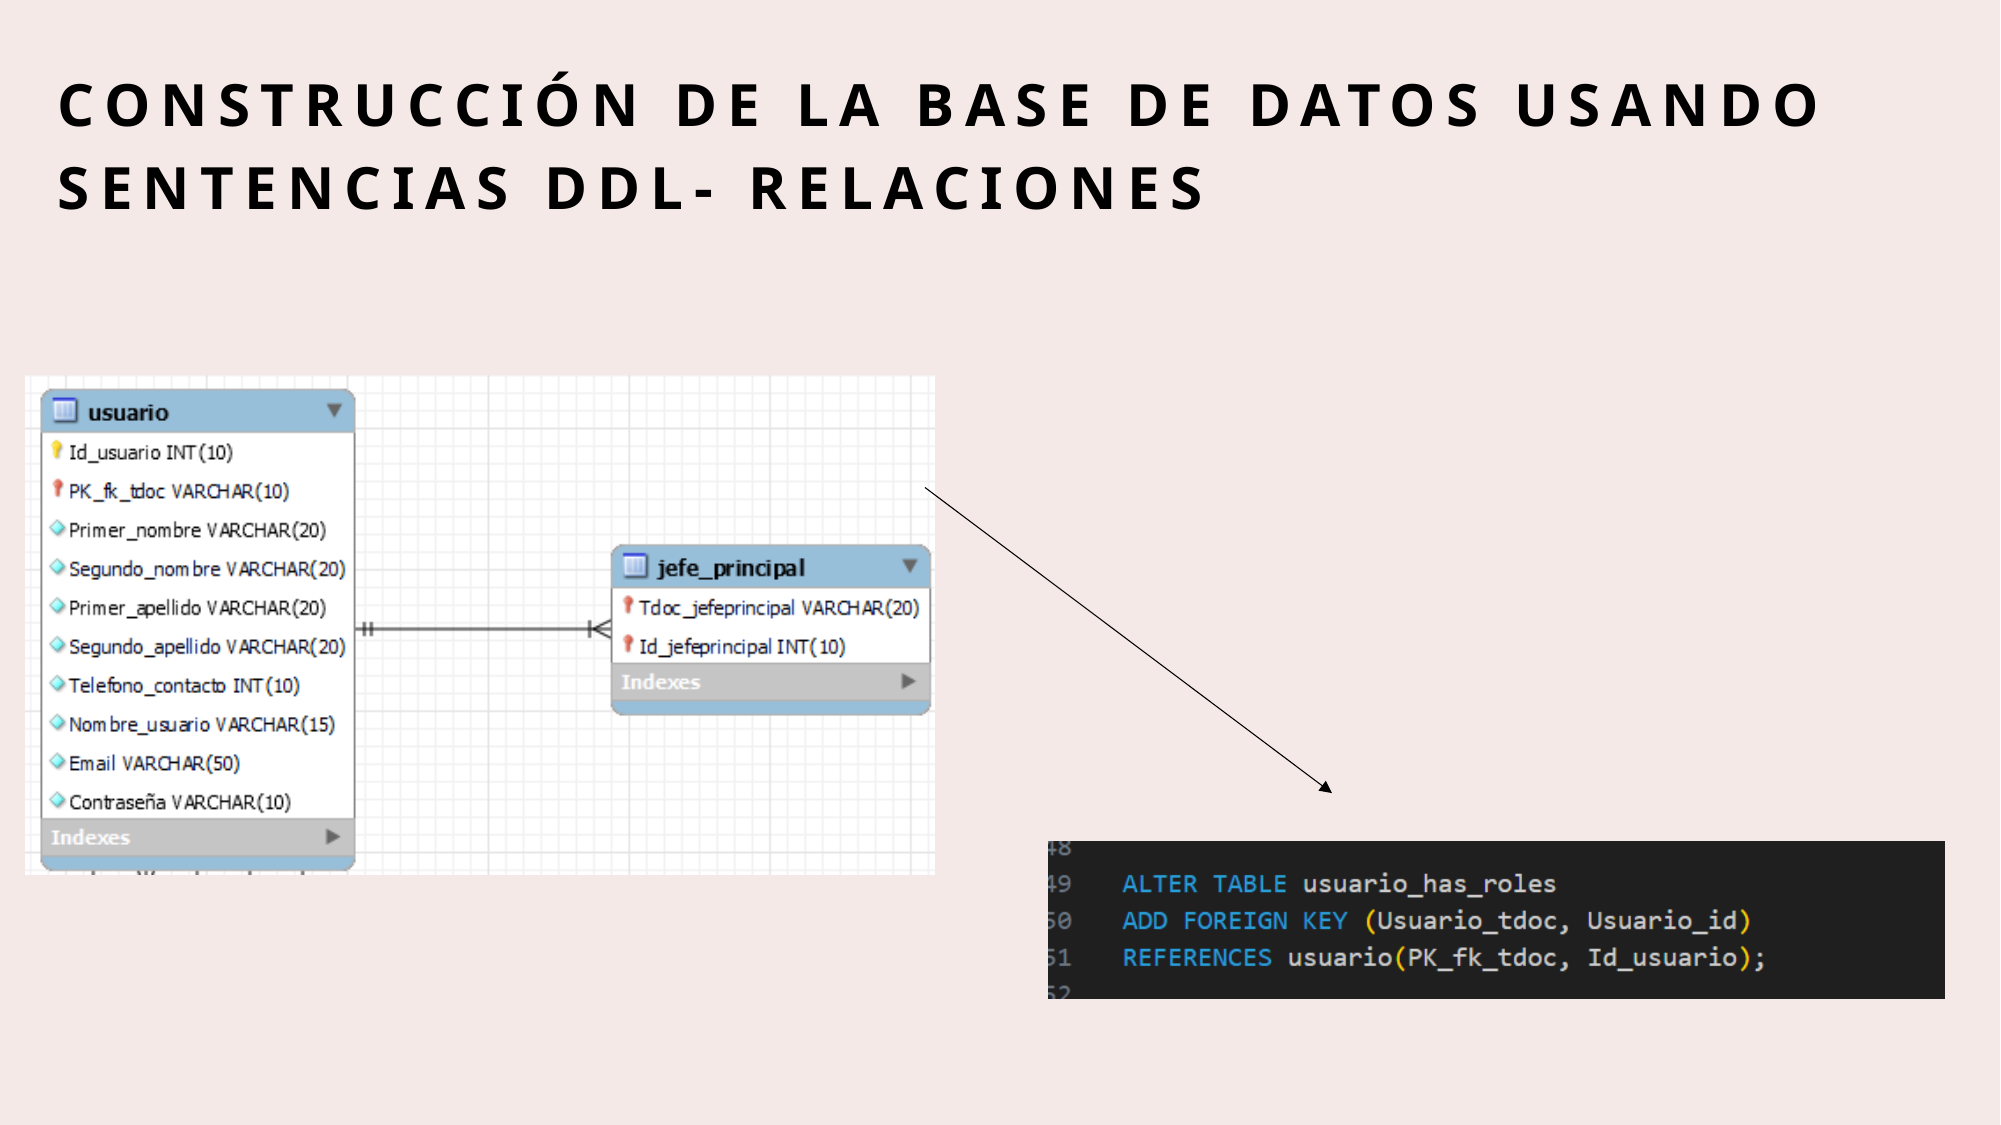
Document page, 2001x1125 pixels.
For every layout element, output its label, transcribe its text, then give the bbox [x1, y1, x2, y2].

picture [1048, 841, 1945, 999]
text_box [924, 487, 1333, 794]
title CONSTRUCCIÓN DE LA BASE DE DATOS USANDO SENTENCIAS DDL- RELACIONES [42, 30, 1941, 246]
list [25, 375, 935, 875]
